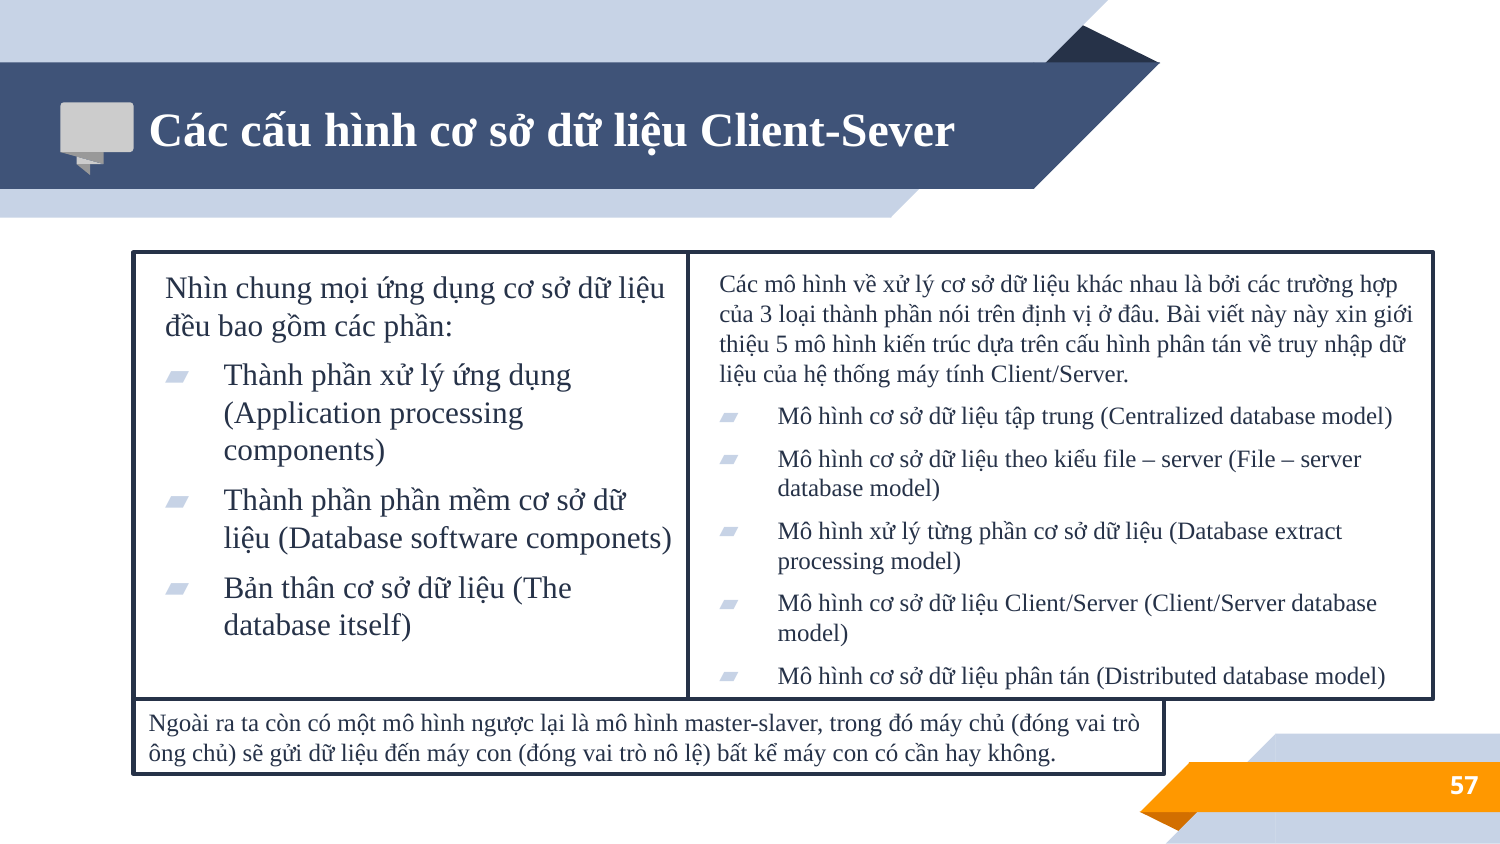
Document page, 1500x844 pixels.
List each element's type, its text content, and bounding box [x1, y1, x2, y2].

slide_number 57 [1249, 760, 1494, 813]
list Các mô hình về xử lý cơ sở dữ liệu khác nhau là bởi các trường hợp của 3 loại thành phần nói trên định vị ở đâu. Bài viết này này xin giới thiệu 5 mô hình kiến trúc dựa trên cấu hình phân tán về truy nhập dữ liệu của hệ thống máy tính Client/Server. Mô hình cơ sở dữ liệu tập trung (Centralized database model) Mô hình cơ sở dữ liệu theo kiểu file – server (File – server database model) Mô hình xử lý từng phần cơ sở dữ liệu (Database extract processing model) Mô hình cơ sở dữ liệu Client/Server (Client/Server database model) Mô hình cơ sở dữ liệu phân tán (Distributed database model) [687, 252, 1433, 700]
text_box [60, 102, 134, 176]
title Các cấu hình cơ sở dữ liệu Client-Sever [133, 64, 997, 190]
text_box Ngoài ra ta còn có một mô hình ngược lại là mô hình master-slaver, trong đó máy chủ (đóng vai trò ông chủ) sẽ gửi dữ liệu đến máy con (đóng vai trò nô lệ) bất kể máy con có cần hay không. [133, 699, 1165, 774]
list Nhìn chung mọi ứng dụng cơ sở dữ liệu đều bao gồm các phần: Thành phần xử lý ứng dụng (Application processing components) Thành phần phần mềm cơ sở dữ liệu (Database software componets) Bản thân cơ sở dữ liệu (The database itself) [133, 252, 687, 699]
